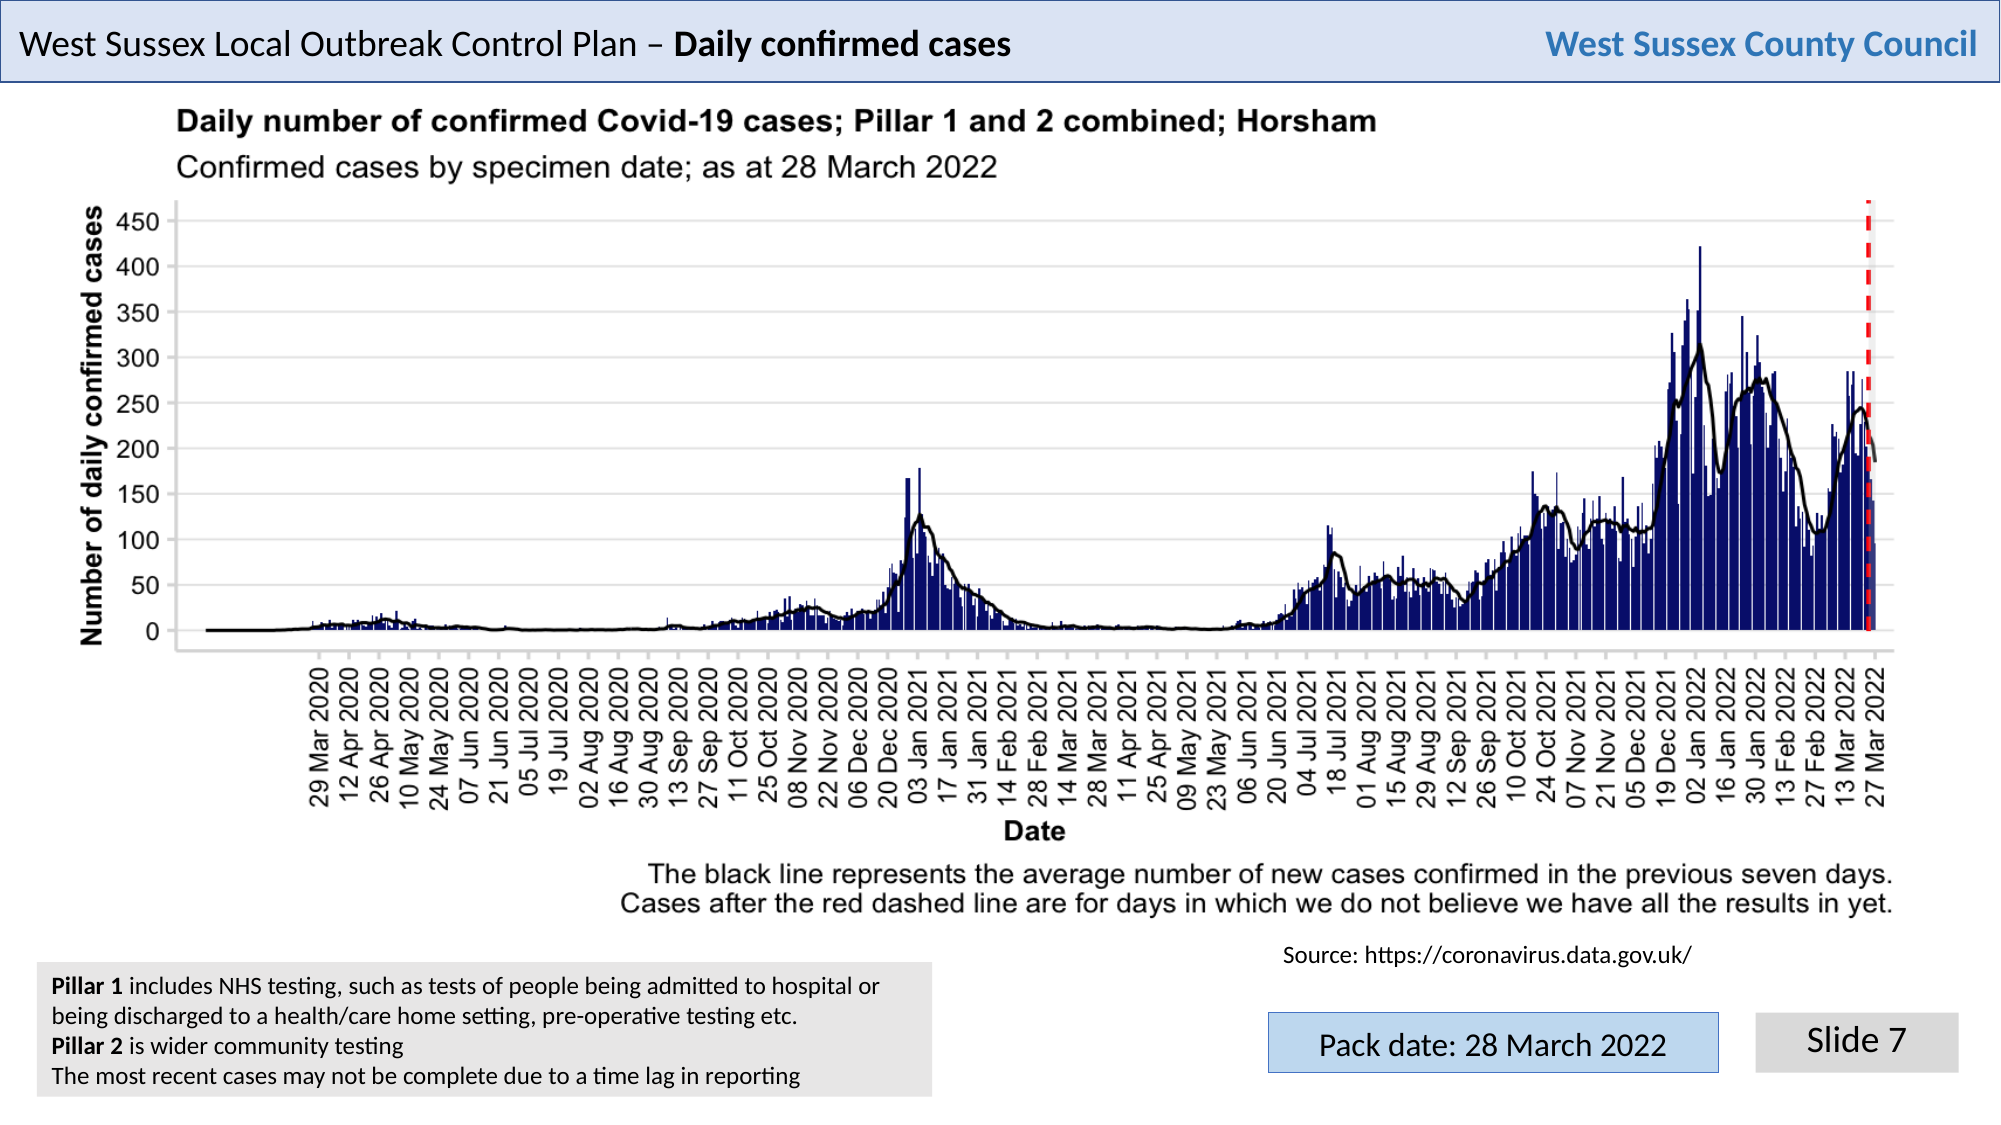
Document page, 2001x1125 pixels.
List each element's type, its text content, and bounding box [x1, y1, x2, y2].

list Slide 7 [1755, 1012, 1959, 1073]
list Source: https://coronavirus.data.gov.uk/ [1268, 935, 1912, 995]
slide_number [1268, 1012, 1719, 1073]
picture [63, 91, 1912, 935]
